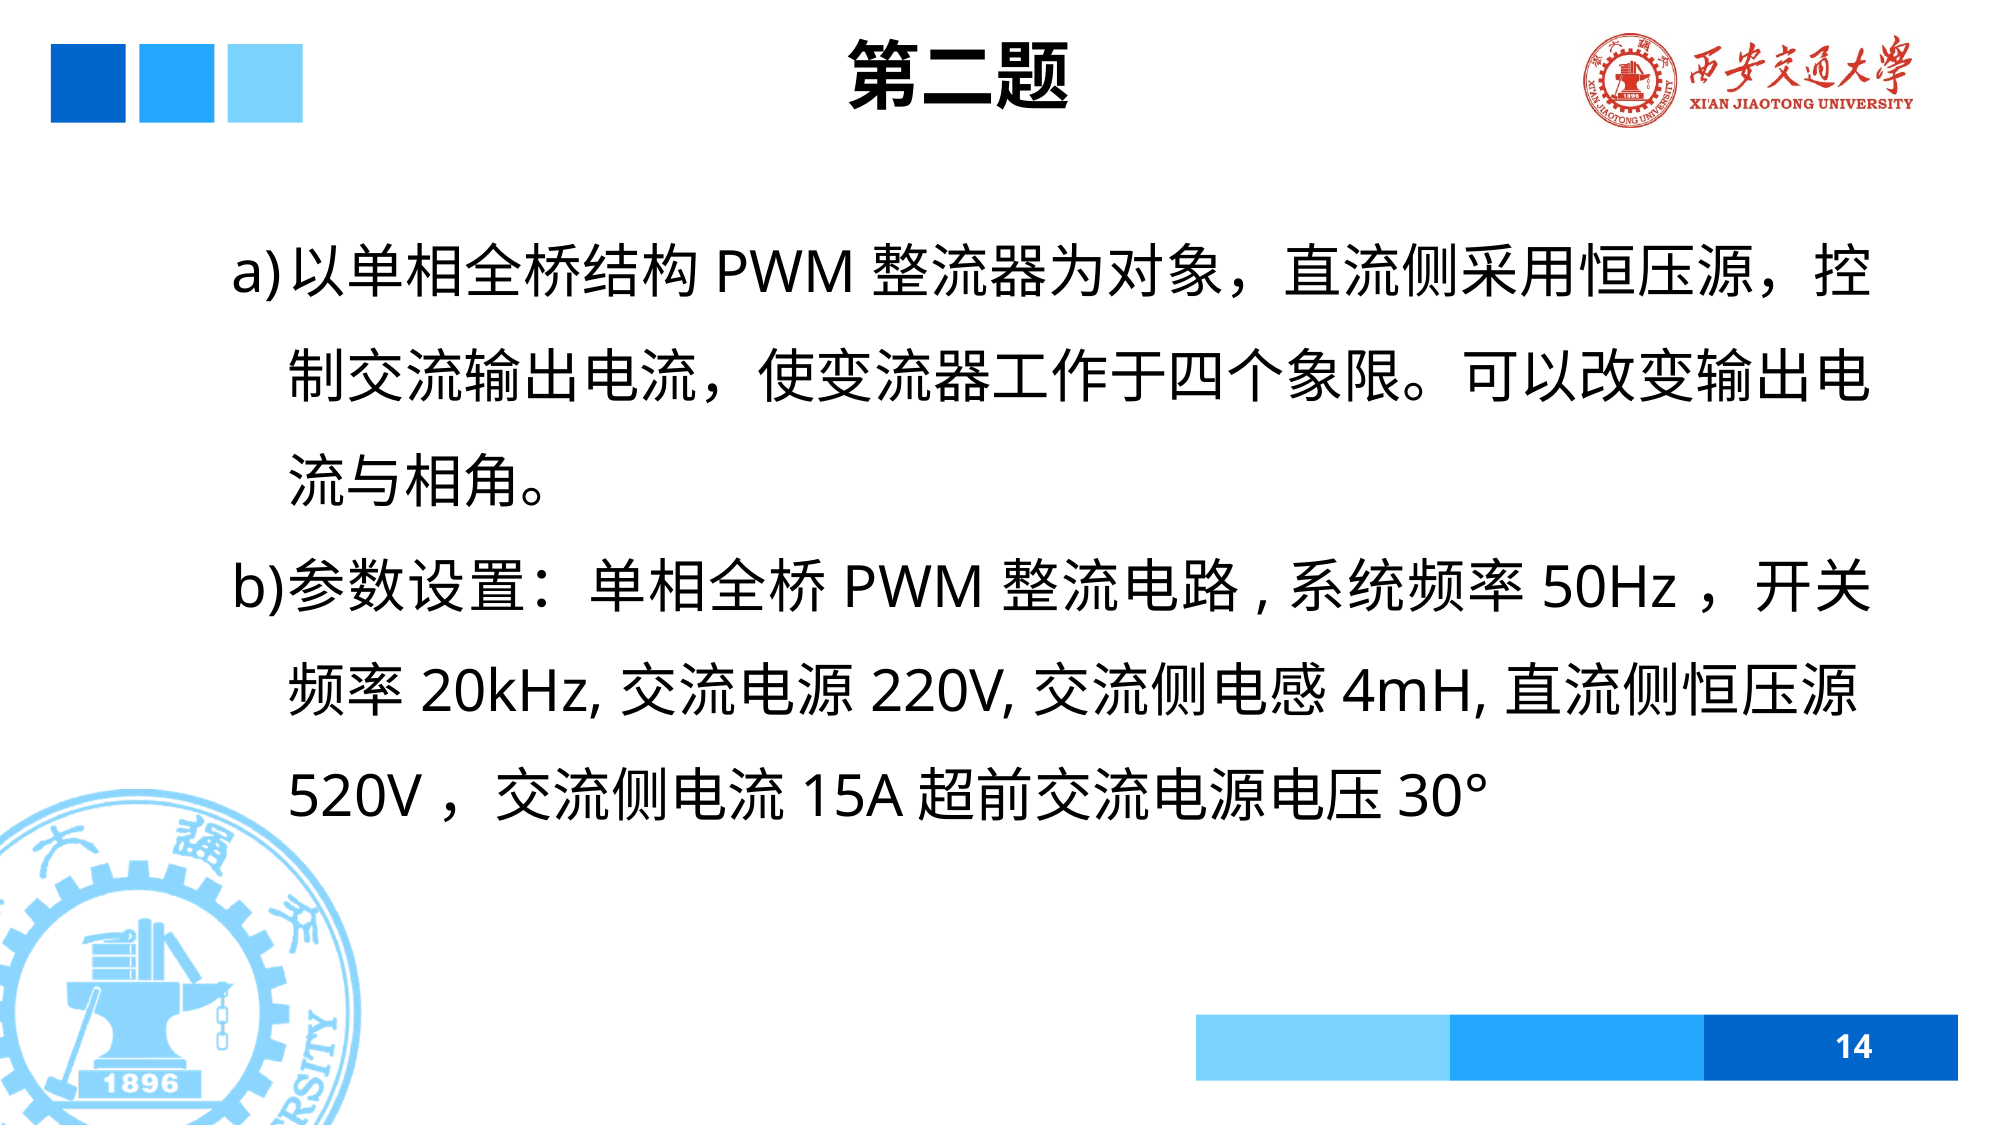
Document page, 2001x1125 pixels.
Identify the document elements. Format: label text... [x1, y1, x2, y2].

slide_number 14 [1437, 1017, 1888, 1078]
picture [0, 789, 366, 1125]
picture [1583, 33, 1913, 128]
title 第二题 [830, 25, 1170, 128]
text_box 以单相全桥结构PWM整流器为对象，直流侧采用恒压源，控制交流输出电流，使变流器工作于四个象限。可以改变输出电流与相角。 参数设置：单相全桥PWM整流电路,系统频率50Hz，开关频率20kHz,交流电源220V,交流侧电感4mH,直流侧恒压源520V，交流侧电流15A超前交流电源电压30° [216, 191, 1888, 836]
